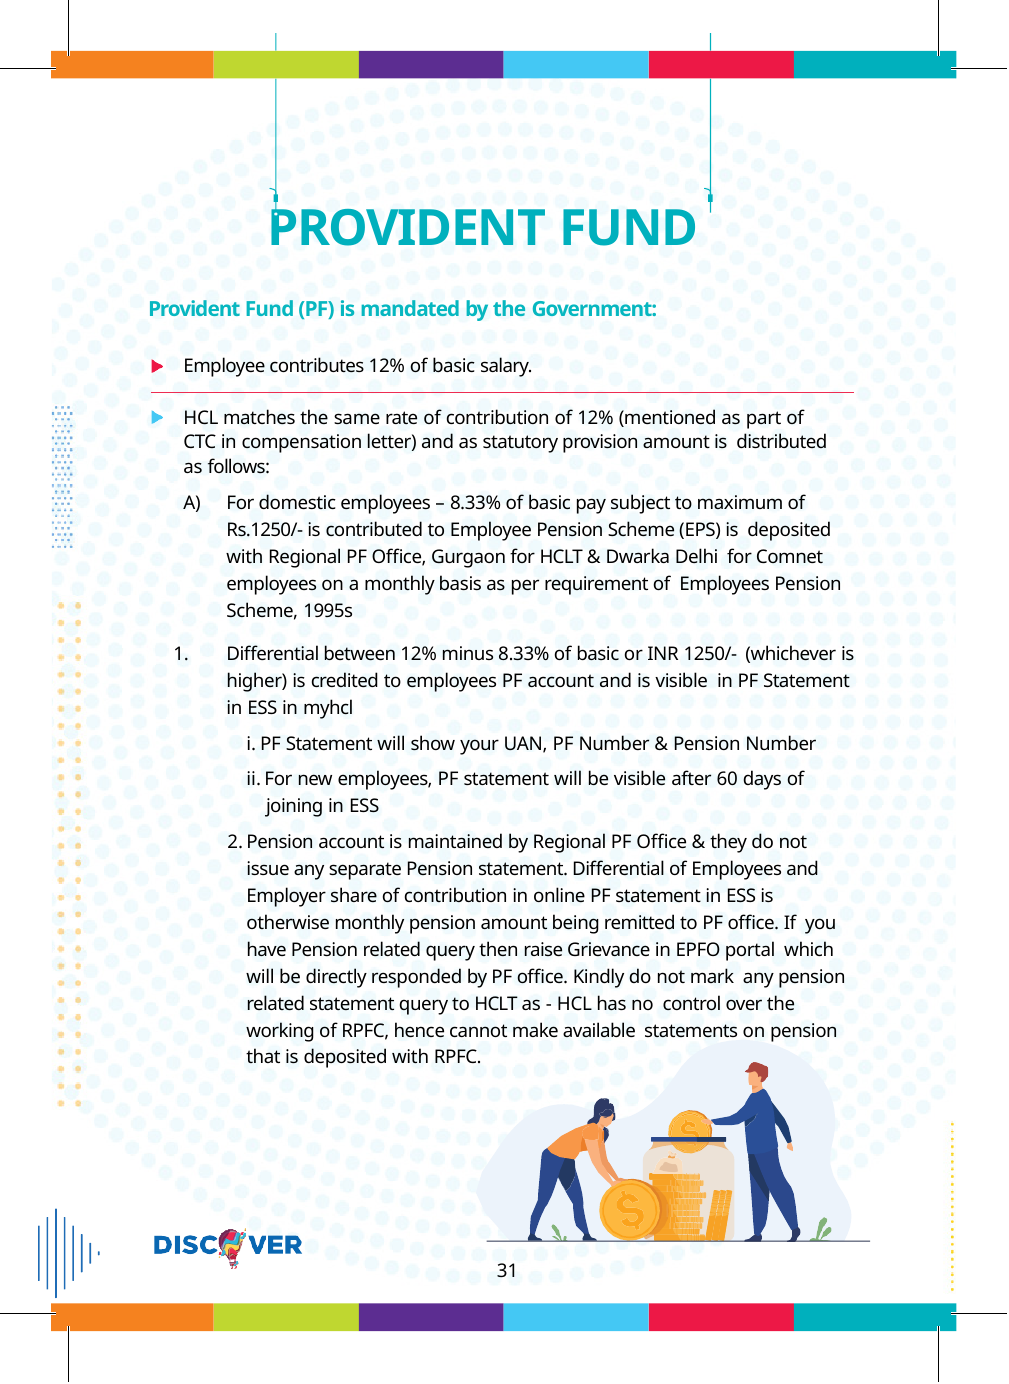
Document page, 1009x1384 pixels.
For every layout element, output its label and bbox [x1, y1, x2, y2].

text_box [0, 0, 1008, 1383]
